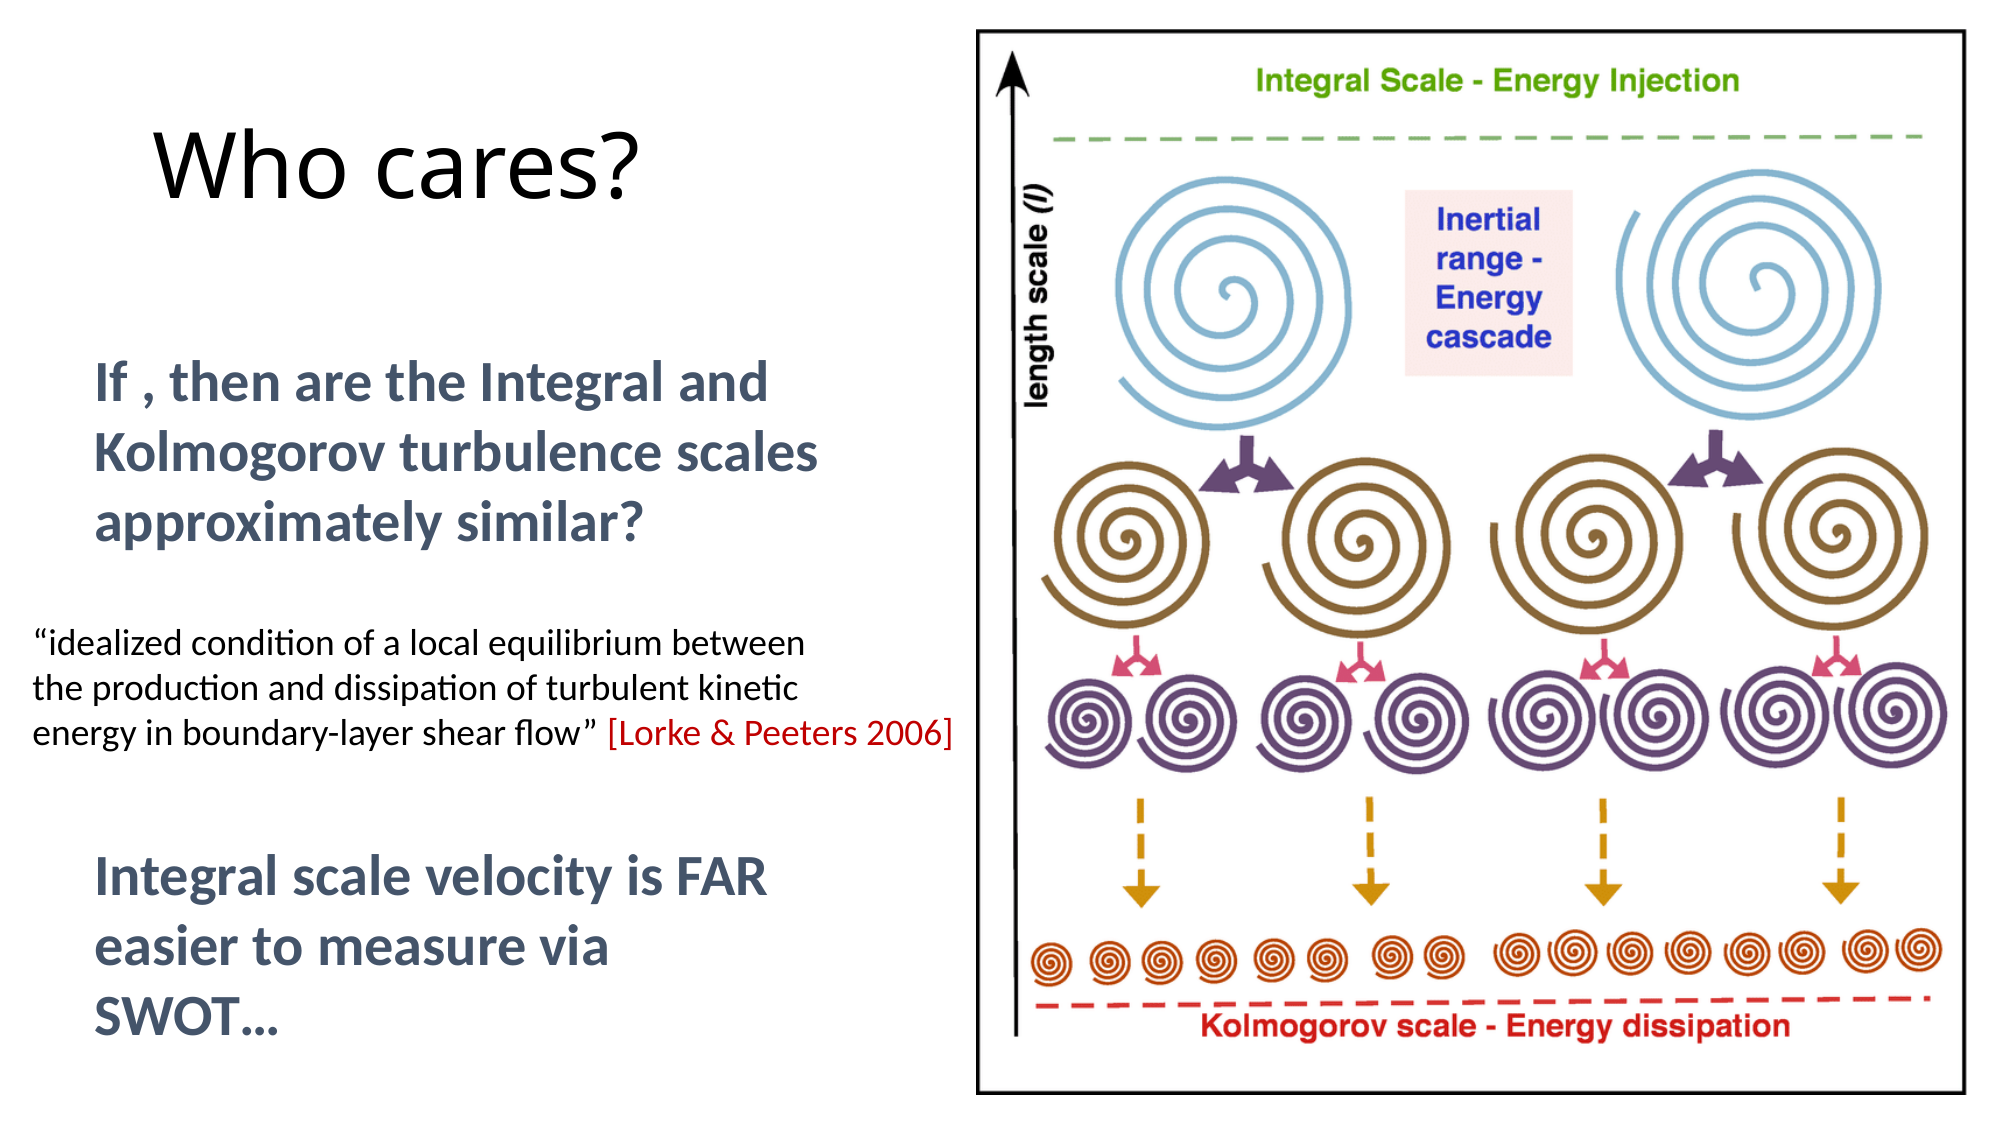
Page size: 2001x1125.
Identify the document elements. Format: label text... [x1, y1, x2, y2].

text_box “idealized condition of a local equilibrium between the production and dissipation of turbulent kinetic energy in boundary-layer shear flow” [Lorke & Peeters 2006] [17, 610, 976, 761]
picture [976, 29, 1967, 1095]
text_box Integral scale velocity is FAR easier to measure via SWOT… [79, 829, 821, 1055]
title Who cares? [137, 59, 976, 278]
